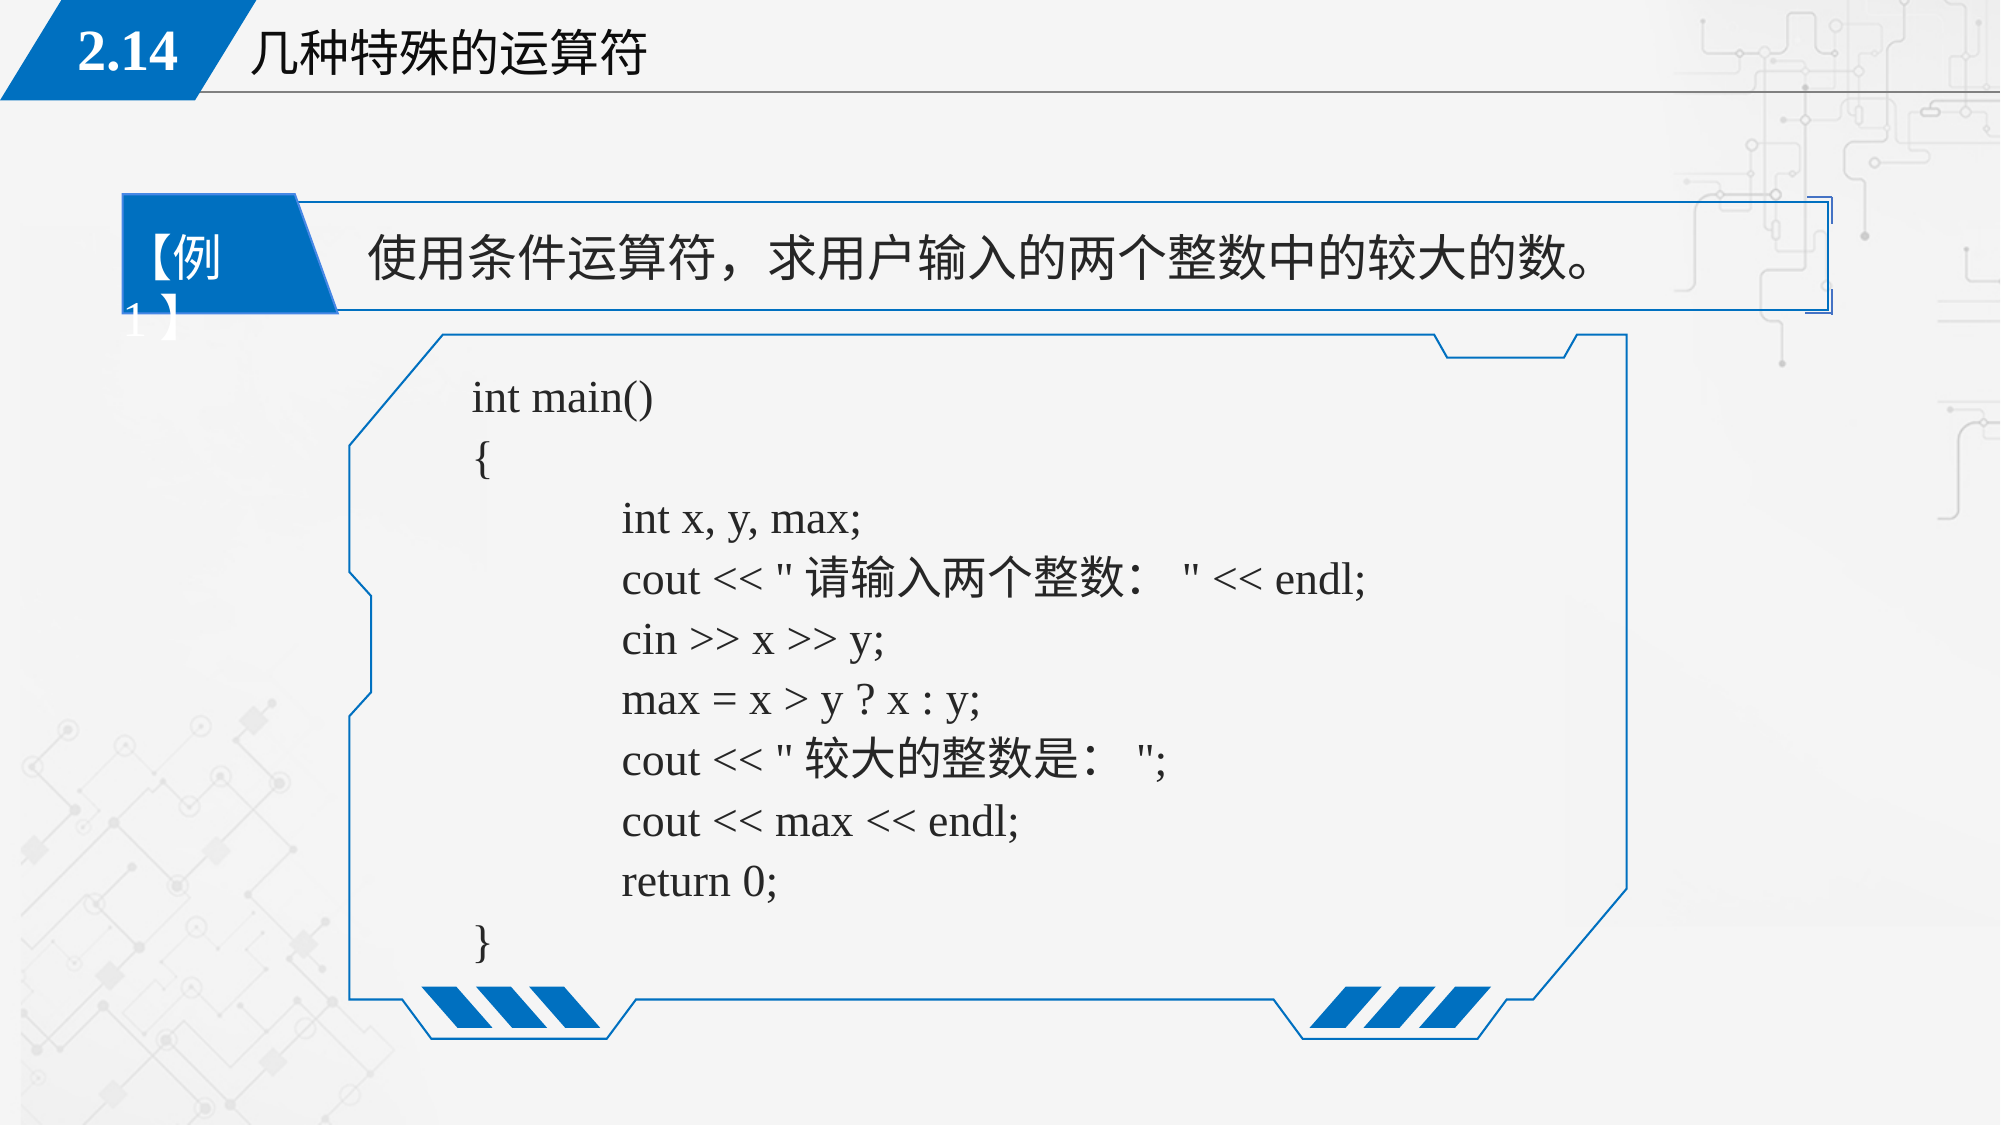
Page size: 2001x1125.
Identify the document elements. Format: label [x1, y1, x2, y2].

text_box [349, 334, 1627, 1039]
text_box [107, 194, 1833, 315]
picture [0, 0, 2001, 1125]
picture [0, 0, 60, 98]
